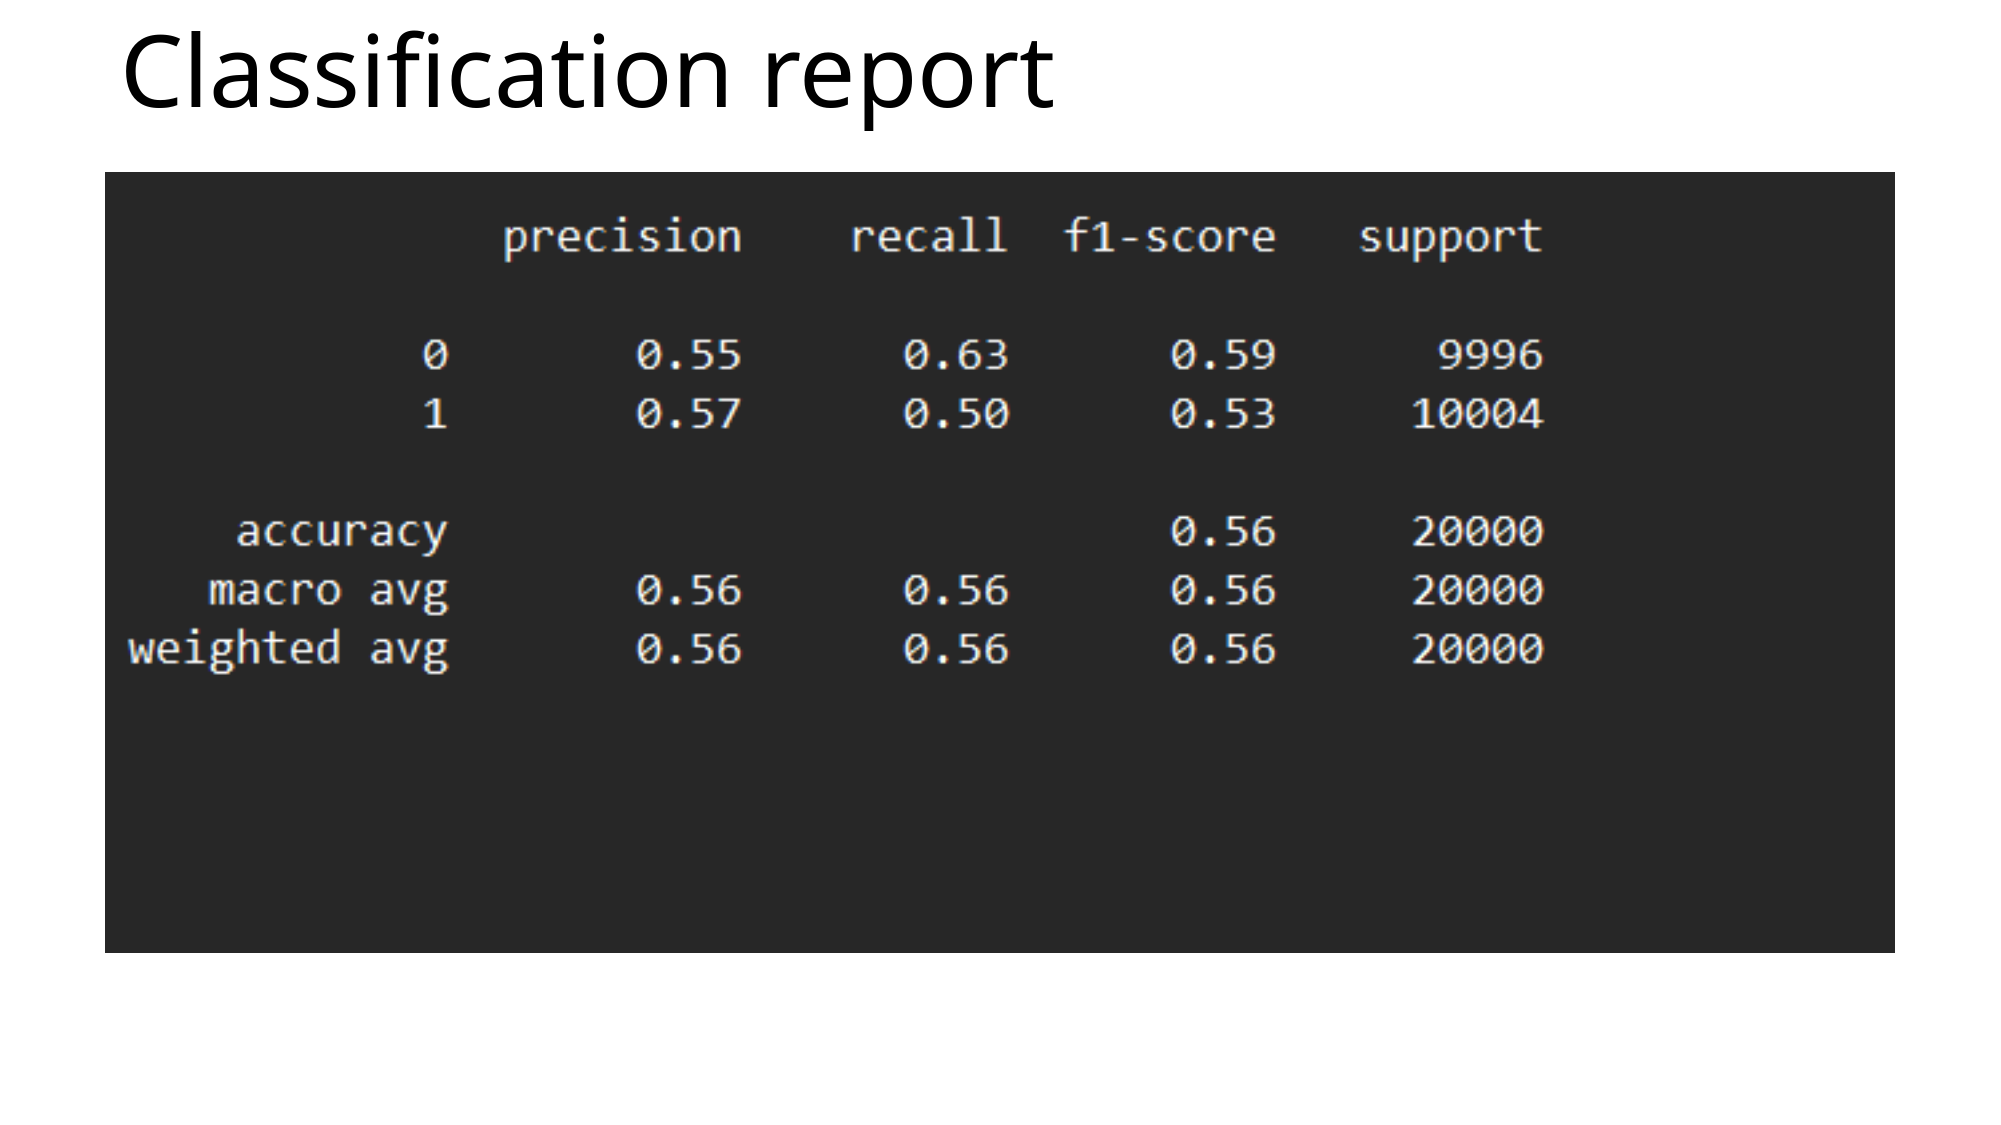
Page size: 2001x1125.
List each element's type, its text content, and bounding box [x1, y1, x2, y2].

text_box Classification report [105, 0, 1447, 135]
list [104, 172, 1895, 953]
